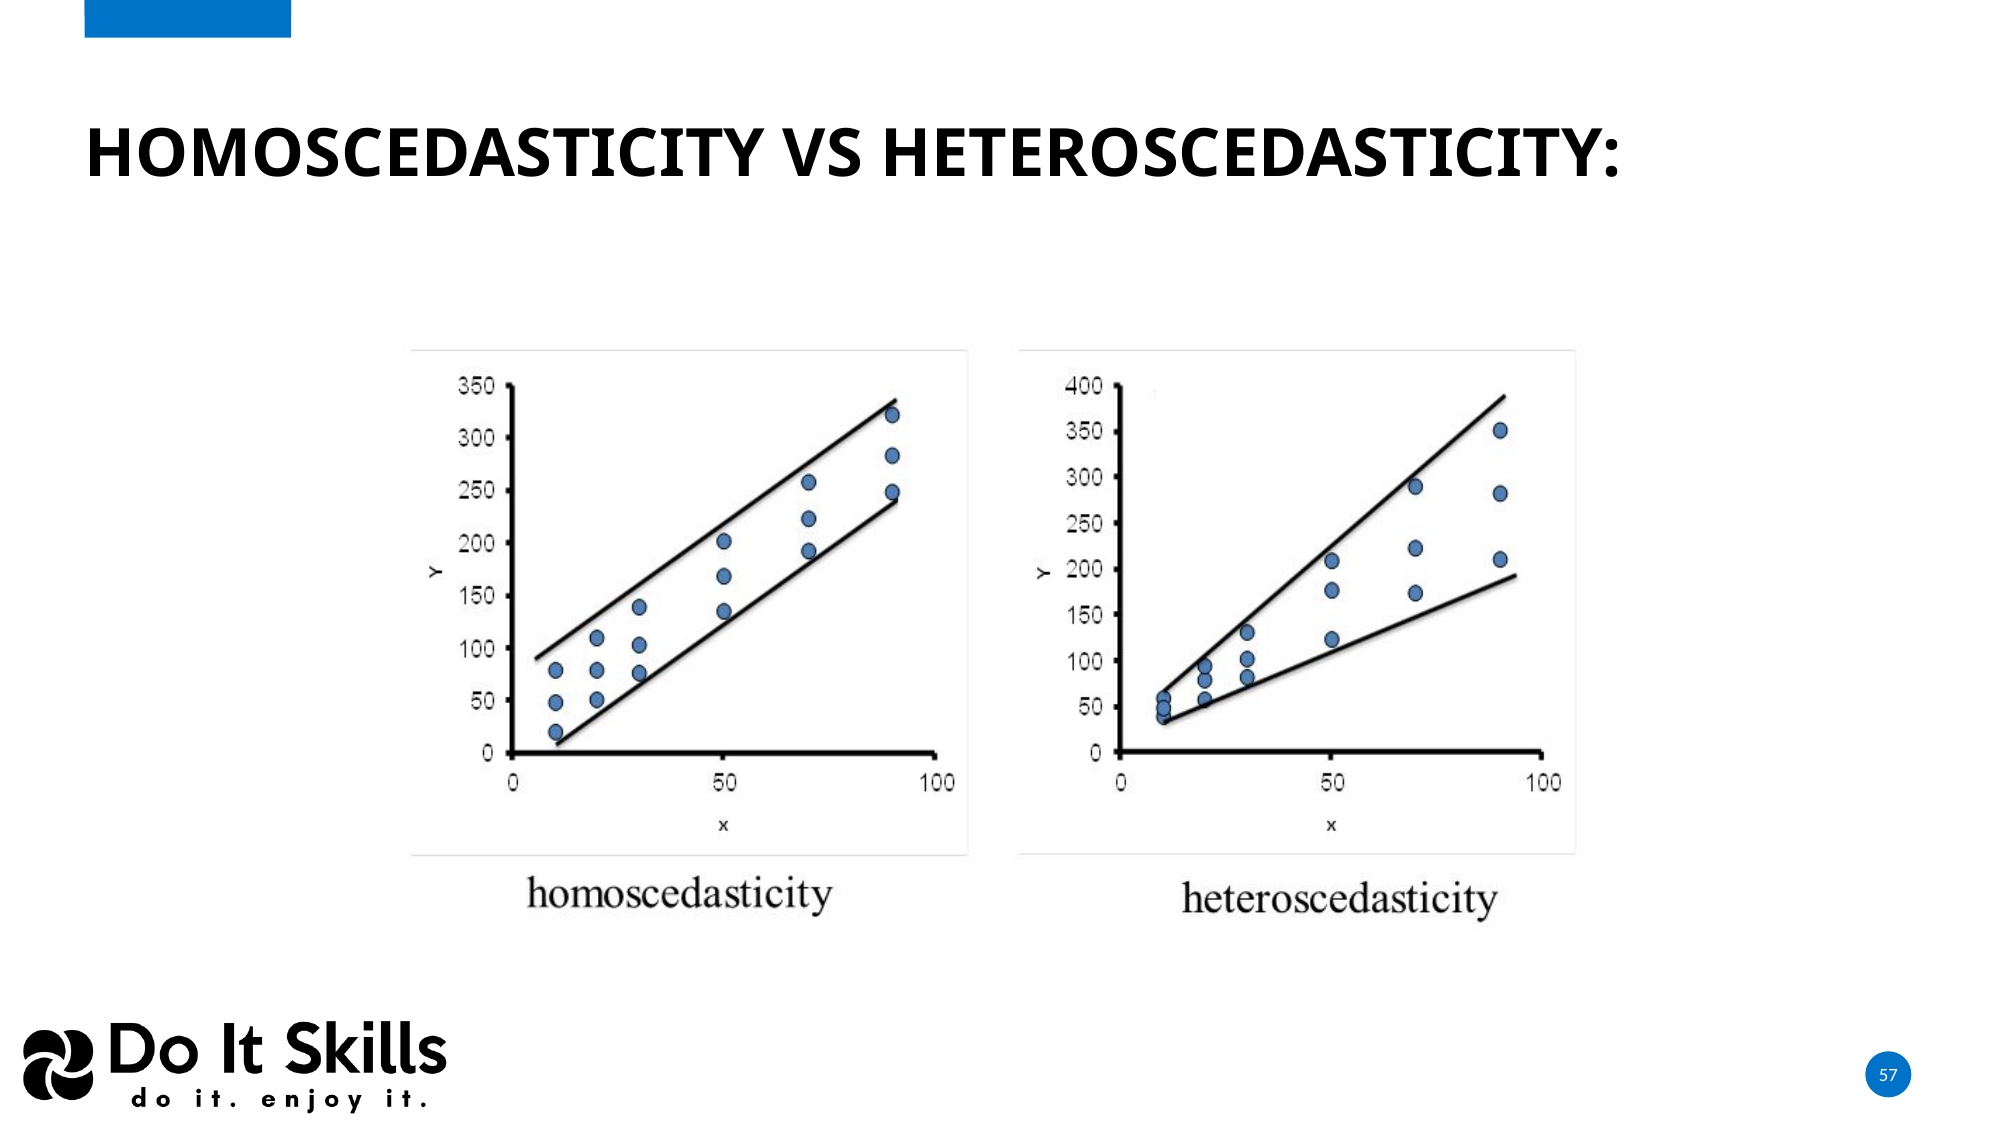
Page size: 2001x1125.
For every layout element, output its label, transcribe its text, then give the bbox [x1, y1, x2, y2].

slide_number 57 [1864, 1059, 1913, 1090]
picture [324, 320, 1675, 950]
picture [0, 1002, 458, 1125]
title Homoscedasticity vs Heteroscedasticity: [84, 40, 1914, 192]
